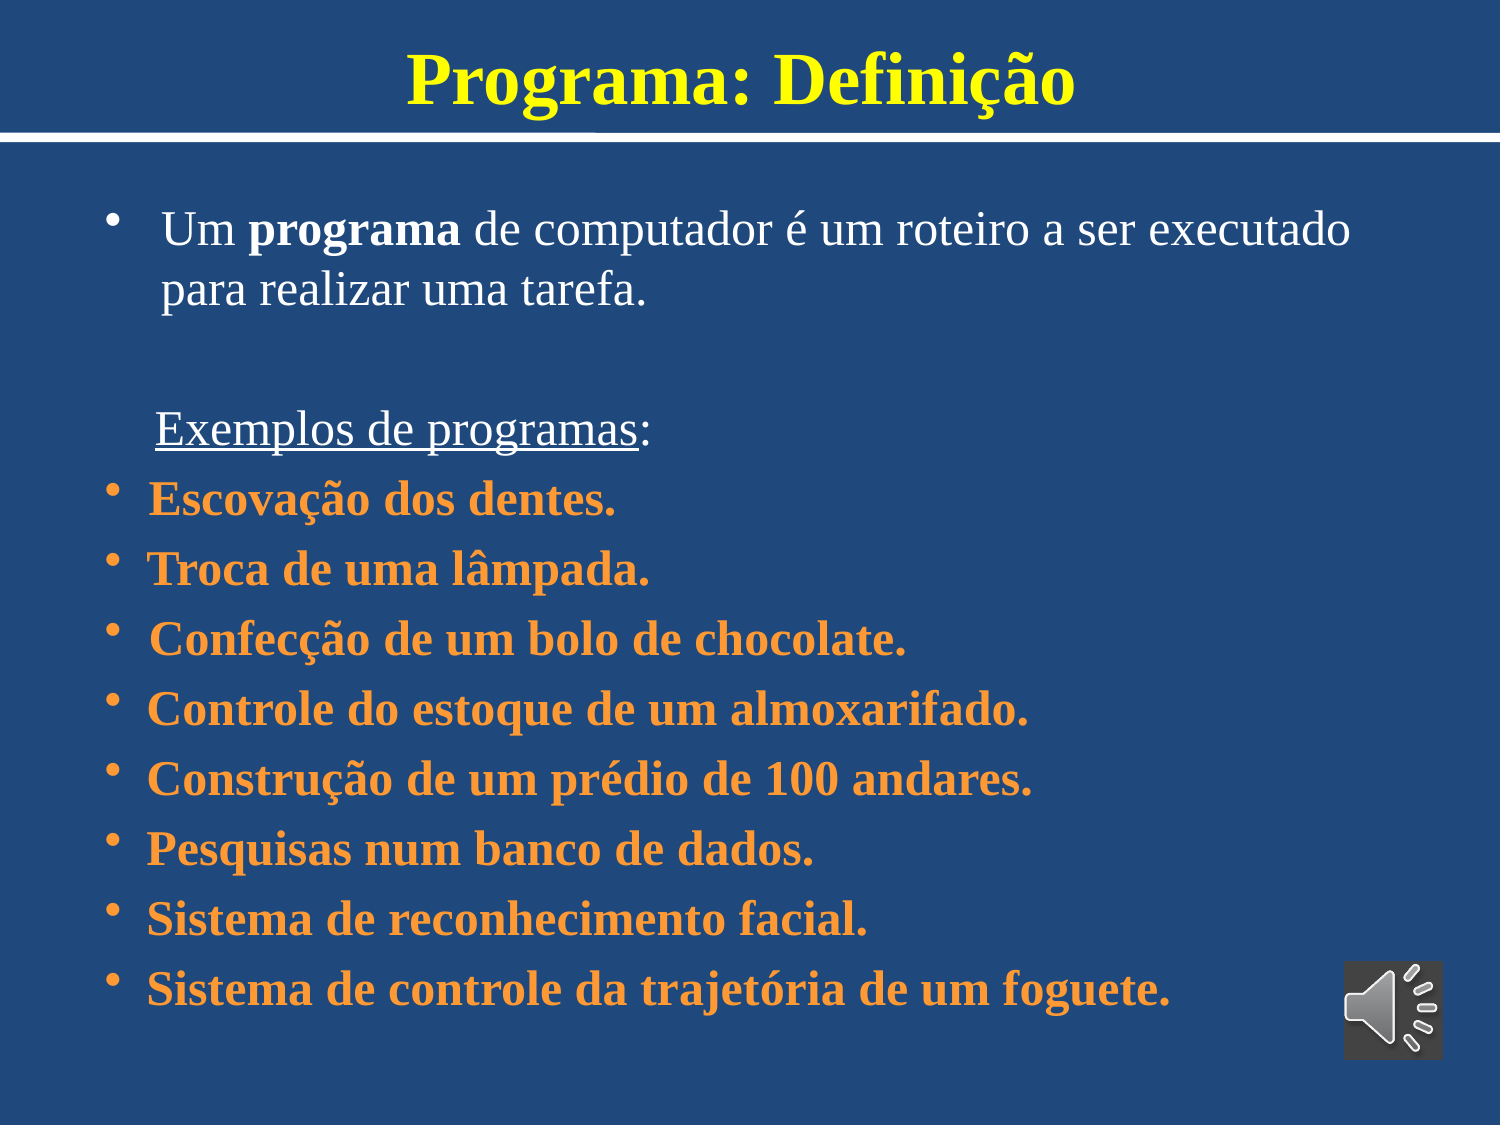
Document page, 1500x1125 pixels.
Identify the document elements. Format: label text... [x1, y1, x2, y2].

list Um programa de computador é um roteiro a ser executado para realizar uma tarefa. Exemplos de programas: Escovação dos dentes. Troca de uma lâmpada. Confecção de um bolo de chocolate. Controle do estoque de um almoxarifado. Construção de um prédio de 100 andares. Pesquisas num banco de dados. Sistema de reconhecimento facial. Sistema de controle da trajetória de um foguete. [89, 188, 1432, 1061]
title Programa: Definição [104, 13, 1380, 137]
picture [1343, 960, 1444, 1061]
